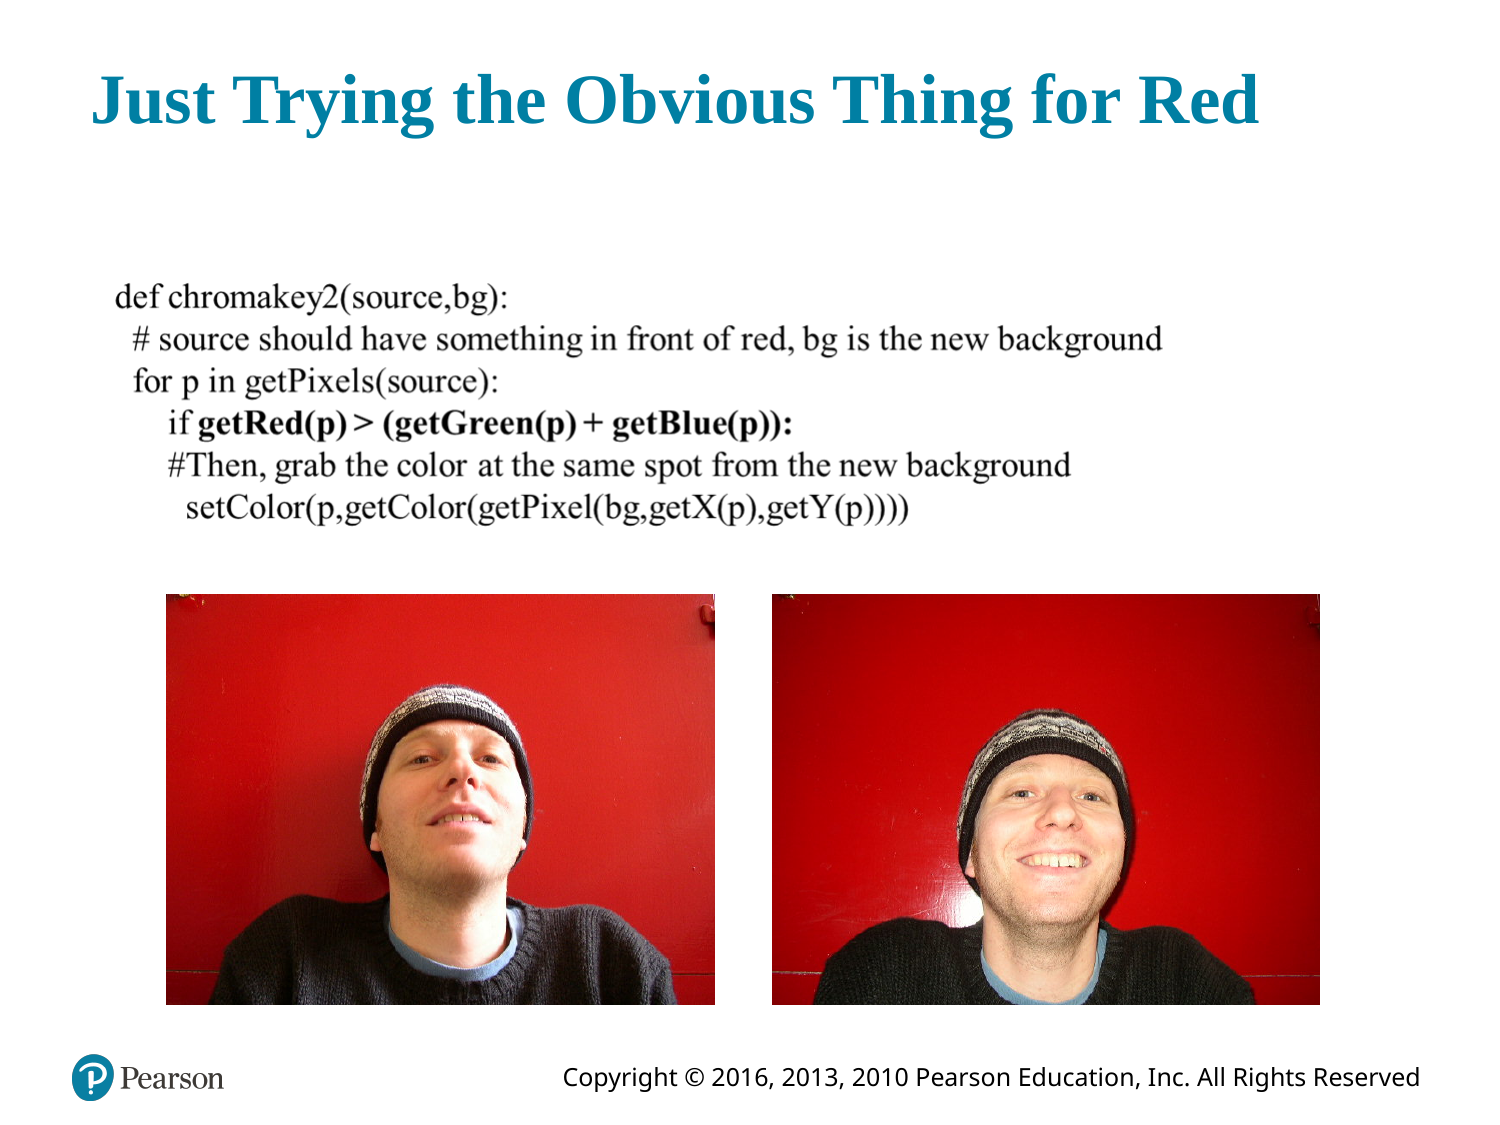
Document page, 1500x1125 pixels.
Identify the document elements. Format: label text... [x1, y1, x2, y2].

picture [93, 261, 1184, 548]
picture [72, 1087, 83, 1101]
picture [98, 1054, 224, 1101]
picture [166, 594, 715, 1006]
picture [80, 1063, 106, 1088]
picture [771, 594, 1320, 1006]
picture [72, 1054, 88, 1070]
title Just Trying the Obvious Thing for Red [75, 37, 1425, 256]
